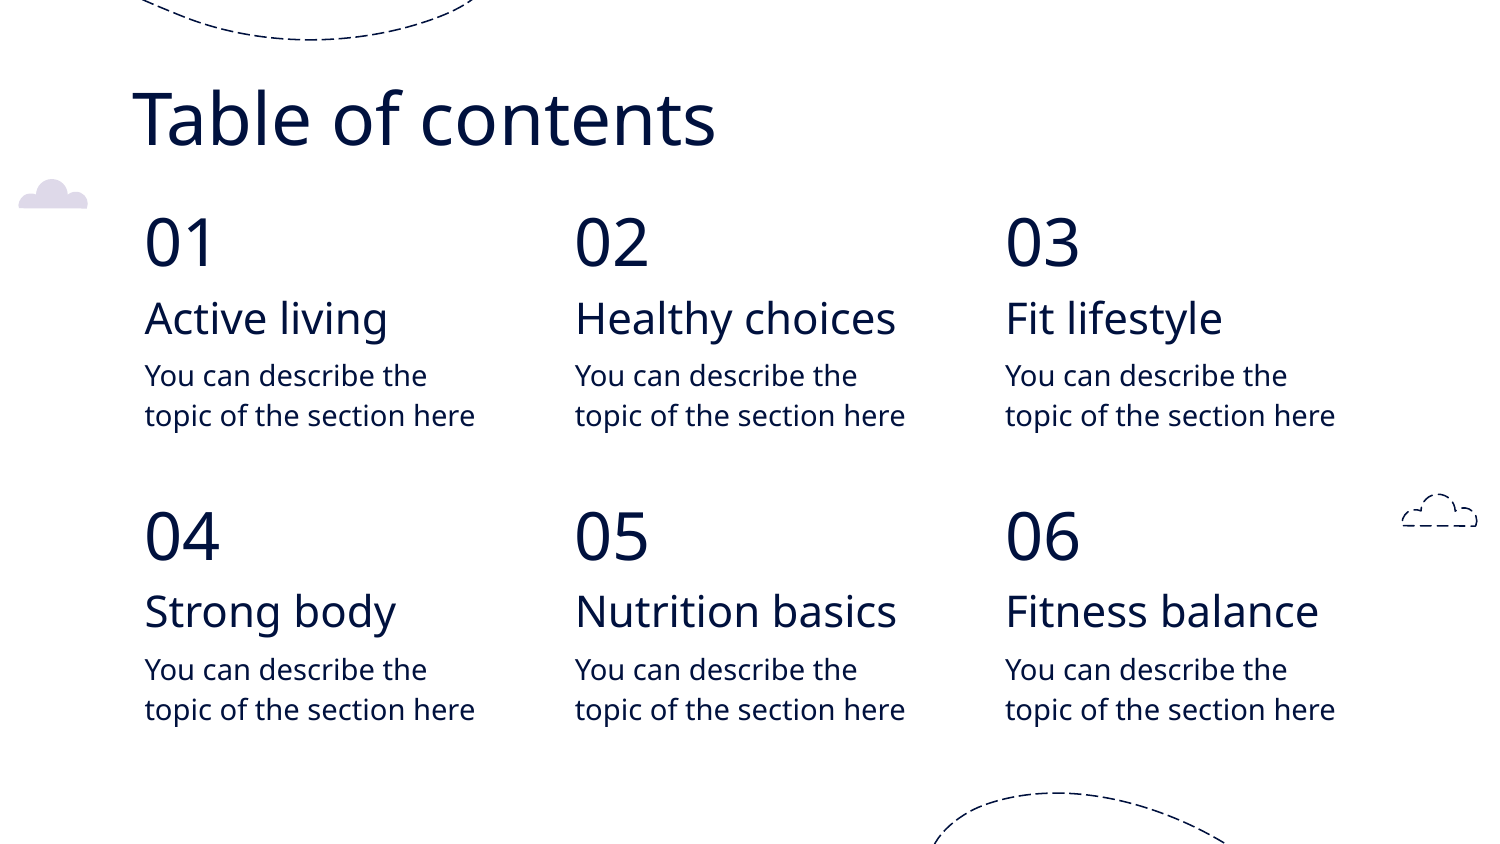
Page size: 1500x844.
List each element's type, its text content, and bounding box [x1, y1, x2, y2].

title 06 [990, 494, 1132, 582]
subtitle You can describe the topic of the section here [559, 631, 941, 726]
title 02 [559, 200, 702, 288]
subtitle Strong body [129, 582, 510, 631]
title 03 [990, 200, 1132, 288]
subtitle You can describe the topic of the section here [129, 337, 510, 433]
title Table of contents [116, 72, 1383, 168]
subtitle You can describe the topic of the section here [559, 337, 941, 433]
title 04 [129, 494, 272, 582]
subtitle You can describe the topic of the section here [990, 337, 1371, 433]
subtitle Fit lifestyle [990, 288, 1371, 337]
subtitle You can describe the topic of the section here [129, 631, 510, 726]
title 01 [129, 200, 272, 288]
subtitle Active living [129, 288, 510, 337]
subtitle Healthy choices [559, 288, 941, 337]
subtitle Fitness balance [990, 582, 1371, 631]
subtitle You can describe the topic of the section here [990, 631, 1371, 726]
subtitle ​​Nutrition basics [559, 582, 941, 631]
title 05 [559, 494, 702, 582]
